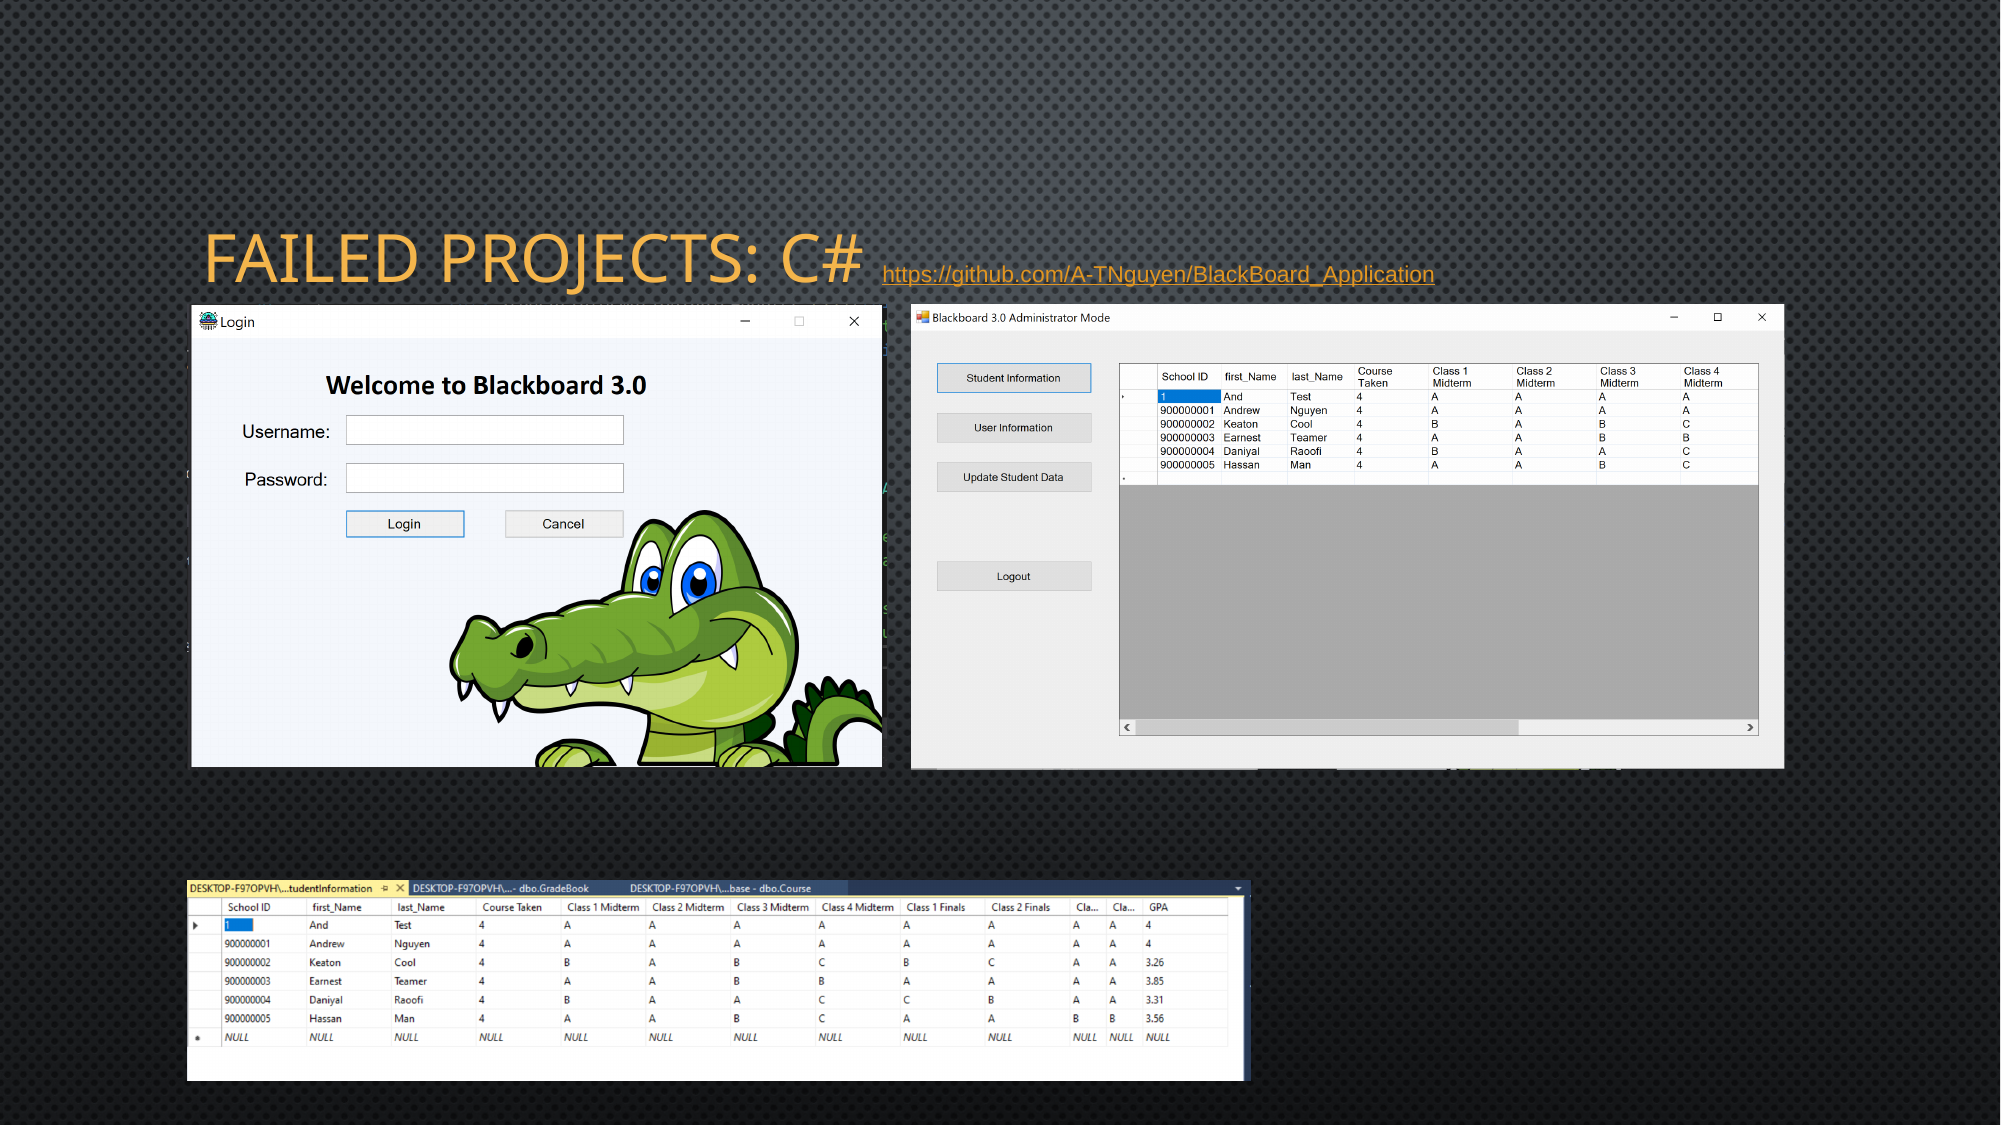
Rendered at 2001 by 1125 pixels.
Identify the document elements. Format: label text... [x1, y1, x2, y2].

picture [0, 0, 2001, 1125]
title FAILED PROJECTS: C# https://github.com/A-TNguyen/BlackBoard_Application [187, 99, 1813, 413]
